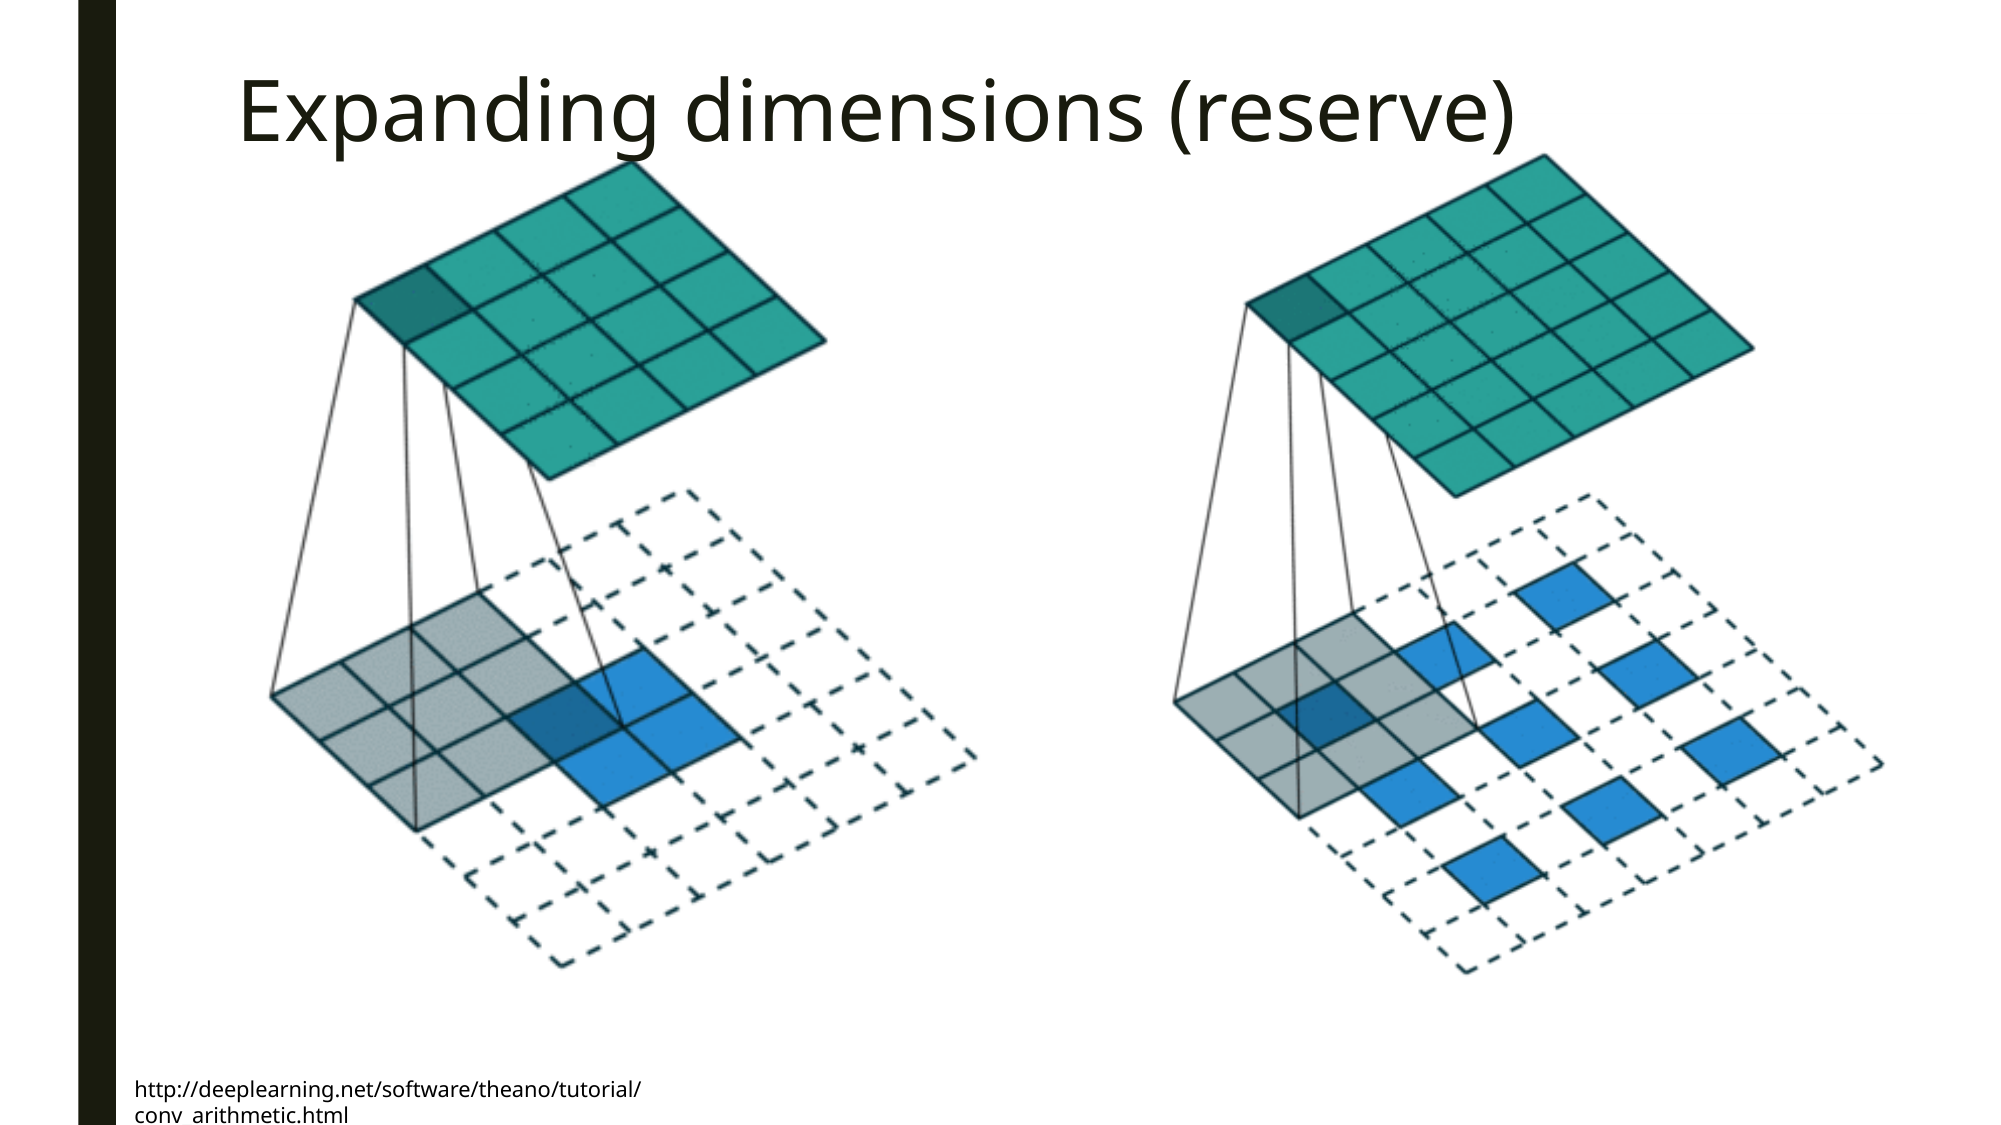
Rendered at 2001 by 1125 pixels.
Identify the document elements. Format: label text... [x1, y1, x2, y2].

text_box http://deeplearning.net/software/theano/tutorial/conv_arithmetic.html [119, 1068, 827, 1125]
picture [221, 111, 1027, 1018]
title Expanding dimensions (reserve) [221, 60, 1797, 168]
picture [1131, 112, 1927, 1017]
